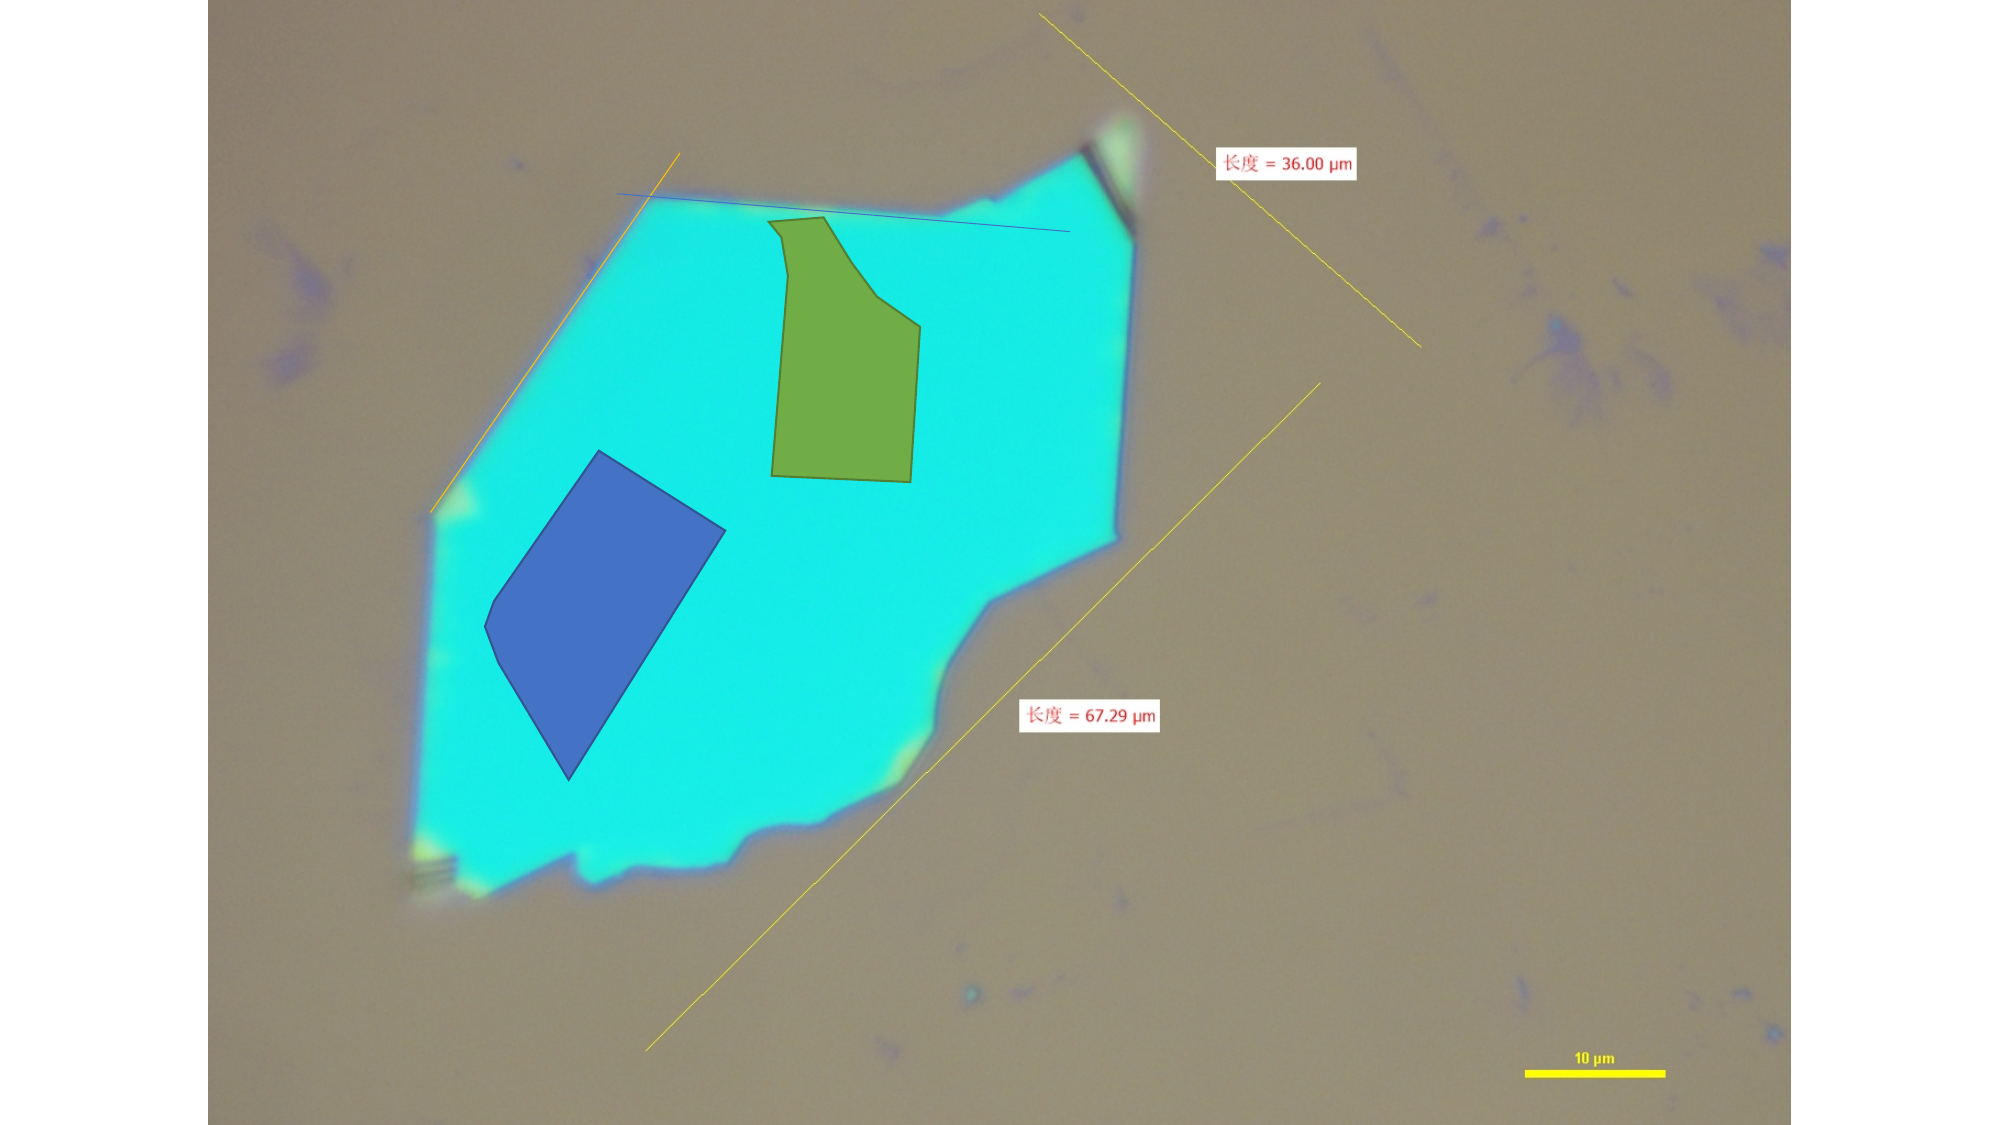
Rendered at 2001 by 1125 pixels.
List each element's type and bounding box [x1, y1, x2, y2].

text_box [430, 152, 680, 513]
picture [208, 0, 1791, 1125]
text_box [616, 193, 1070, 232]
